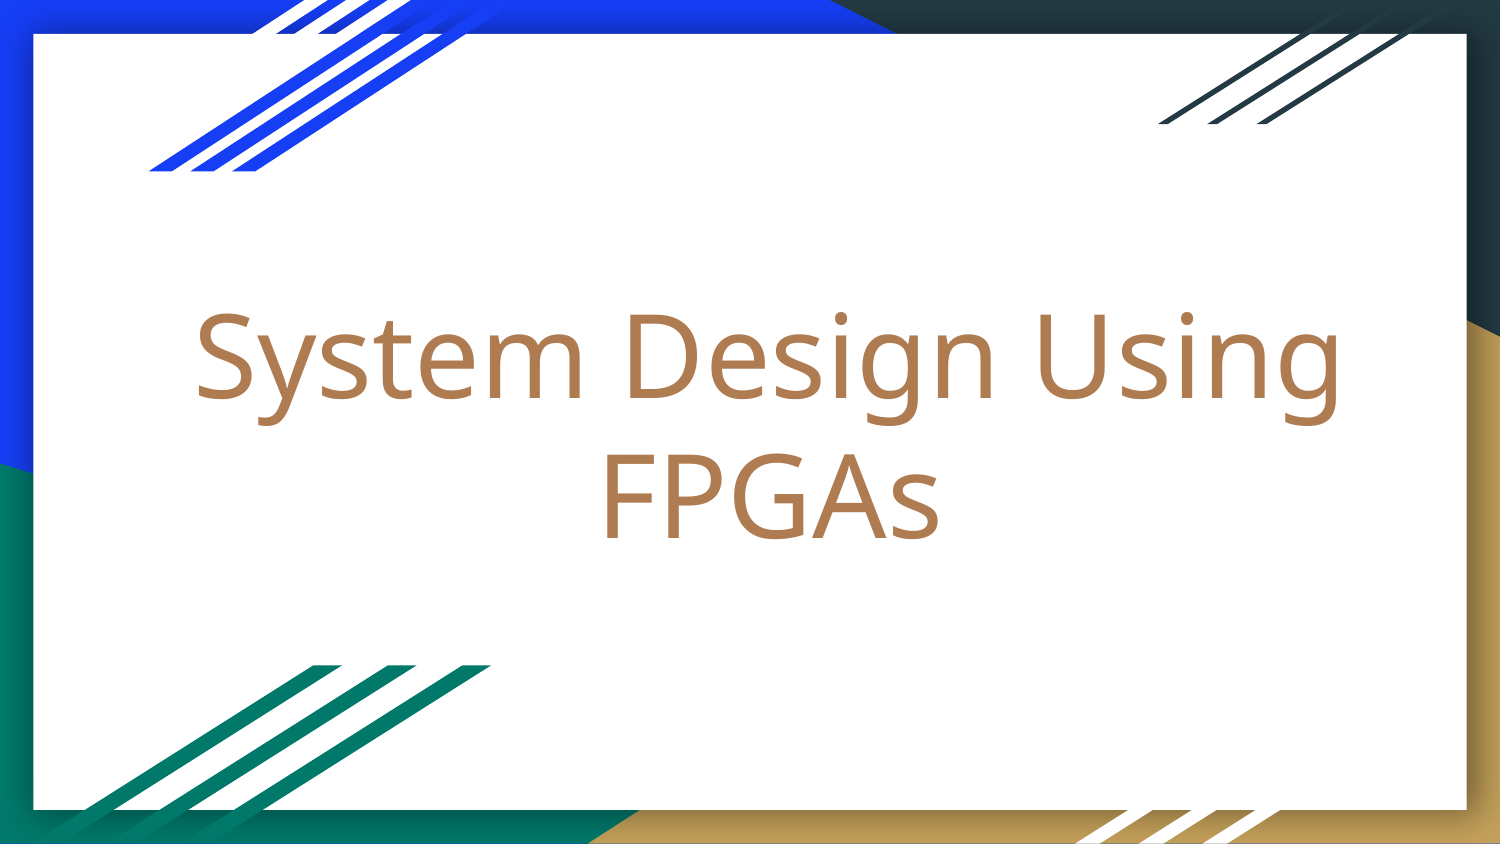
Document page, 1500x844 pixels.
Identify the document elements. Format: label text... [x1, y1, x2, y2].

title System Design Using FPGAs [158, 258, 1383, 586]
